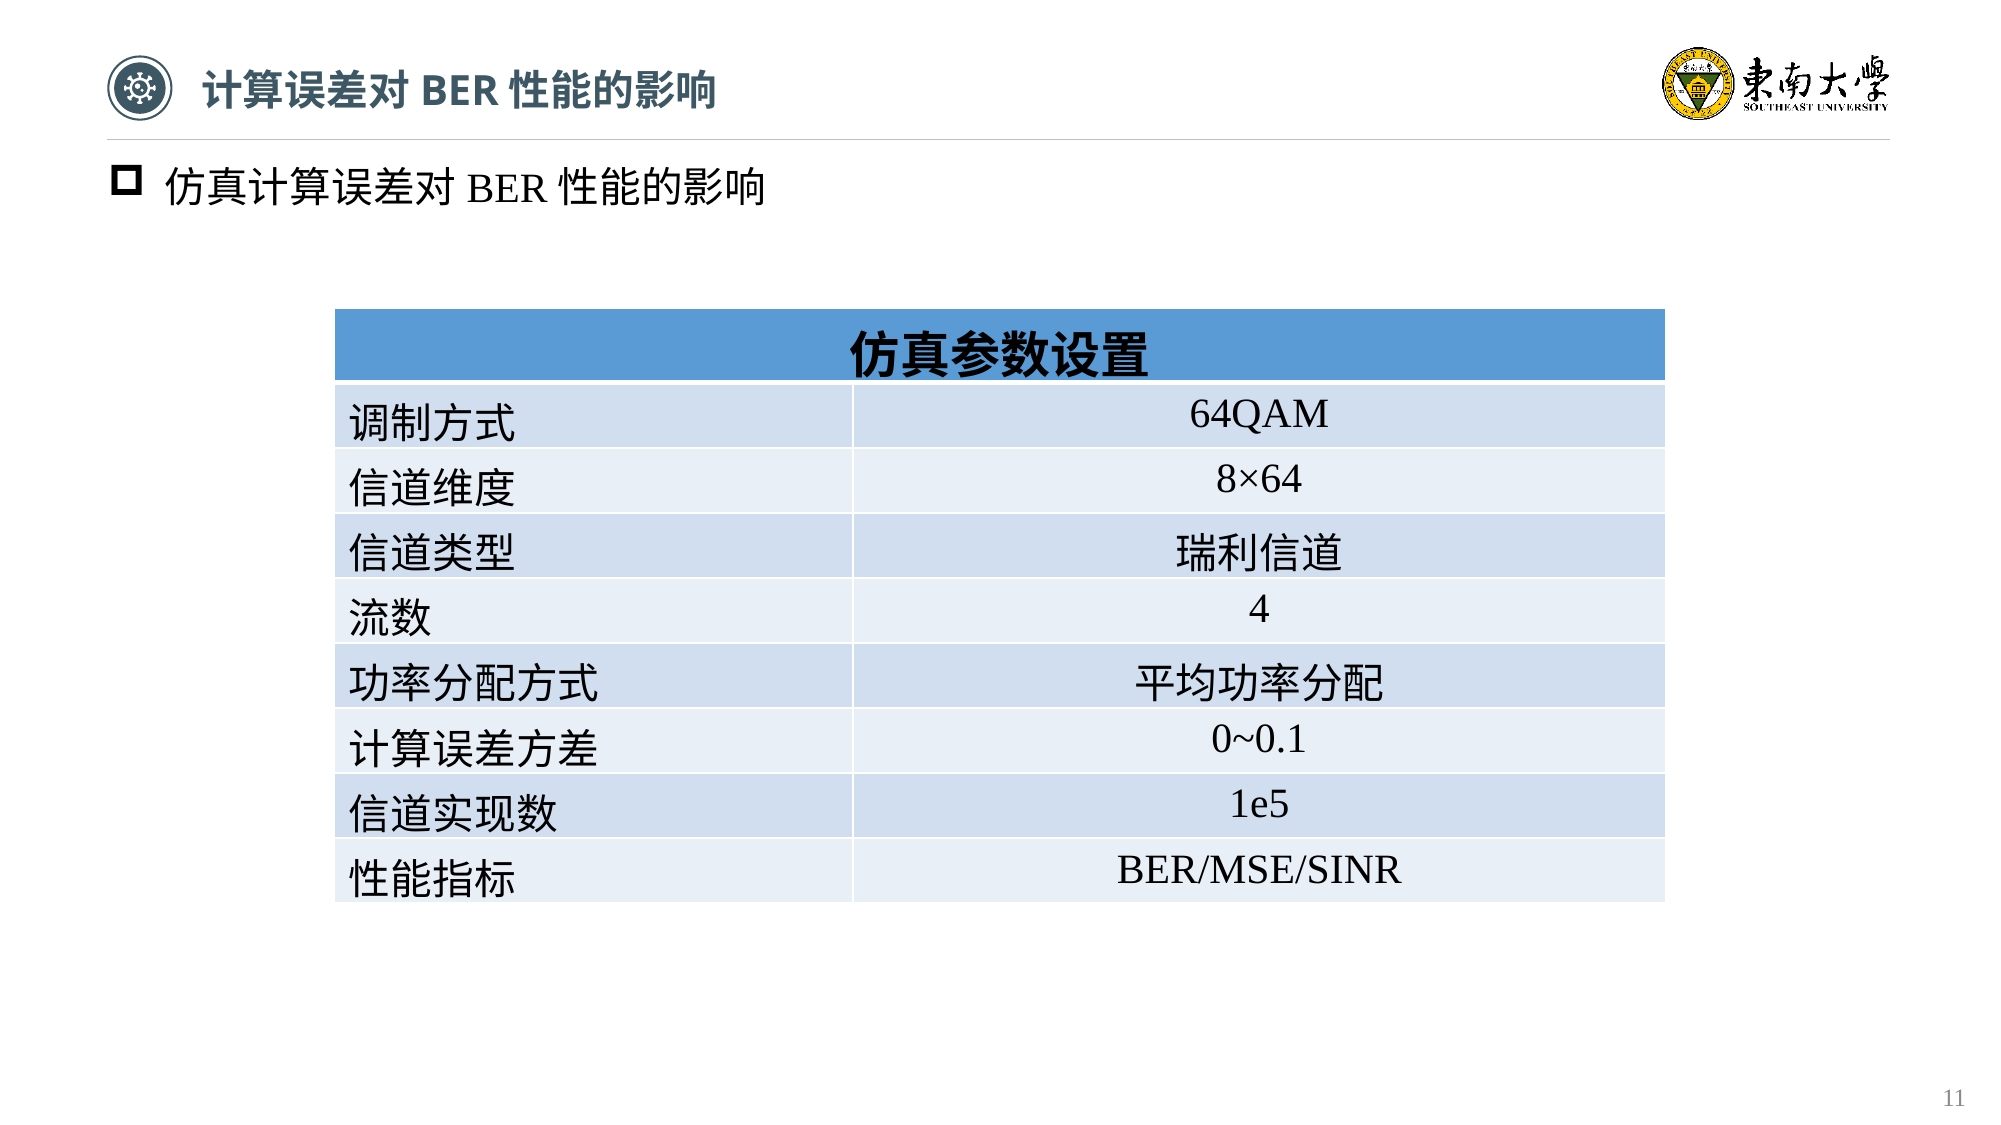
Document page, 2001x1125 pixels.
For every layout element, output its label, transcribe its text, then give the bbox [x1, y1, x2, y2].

table_cell 1e5 [854, 774, 1665, 837]
table_cell 瑞利信道 [854, 514, 1665, 577]
table_cell 信道类型 [335, 514, 852, 577]
table_cell 64QAM [854, 385, 1665, 447]
table_cell 0~0.1 [854, 709, 1665, 772]
table_cell 性能指标 [335, 839, 852, 902]
table_cell 8×64 [854, 449, 1665, 512]
table_cell 平均功率分配 [854, 644, 1665, 707]
table_cell 4 [854, 579, 1665, 642]
picture [1662, 47, 1889, 120]
table_cell 流数 [335, 579, 852, 642]
table_cell 信道维度 [335, 449, 852, 512]
table_cell 信道实现数 [335, 774, 852, 837]
table_cell BER/MSE/SINR [854, 839, 1665, 902]
text_box 仿真计算误差对BER性能的影响 [108, 138, 1892, 1125]
text_box 计算误差对BER性能的影响 [201, 56, 1284, 122]
table_cell 功率分配方式 [335, 644, 852, 707]
table_cell 调制方式 [335, 385, 852, 447]
table_header 仿真参数设置 [335, 309, 1665, 380]
table_cell 计算误差方差 [335, 709, 852, 772]
